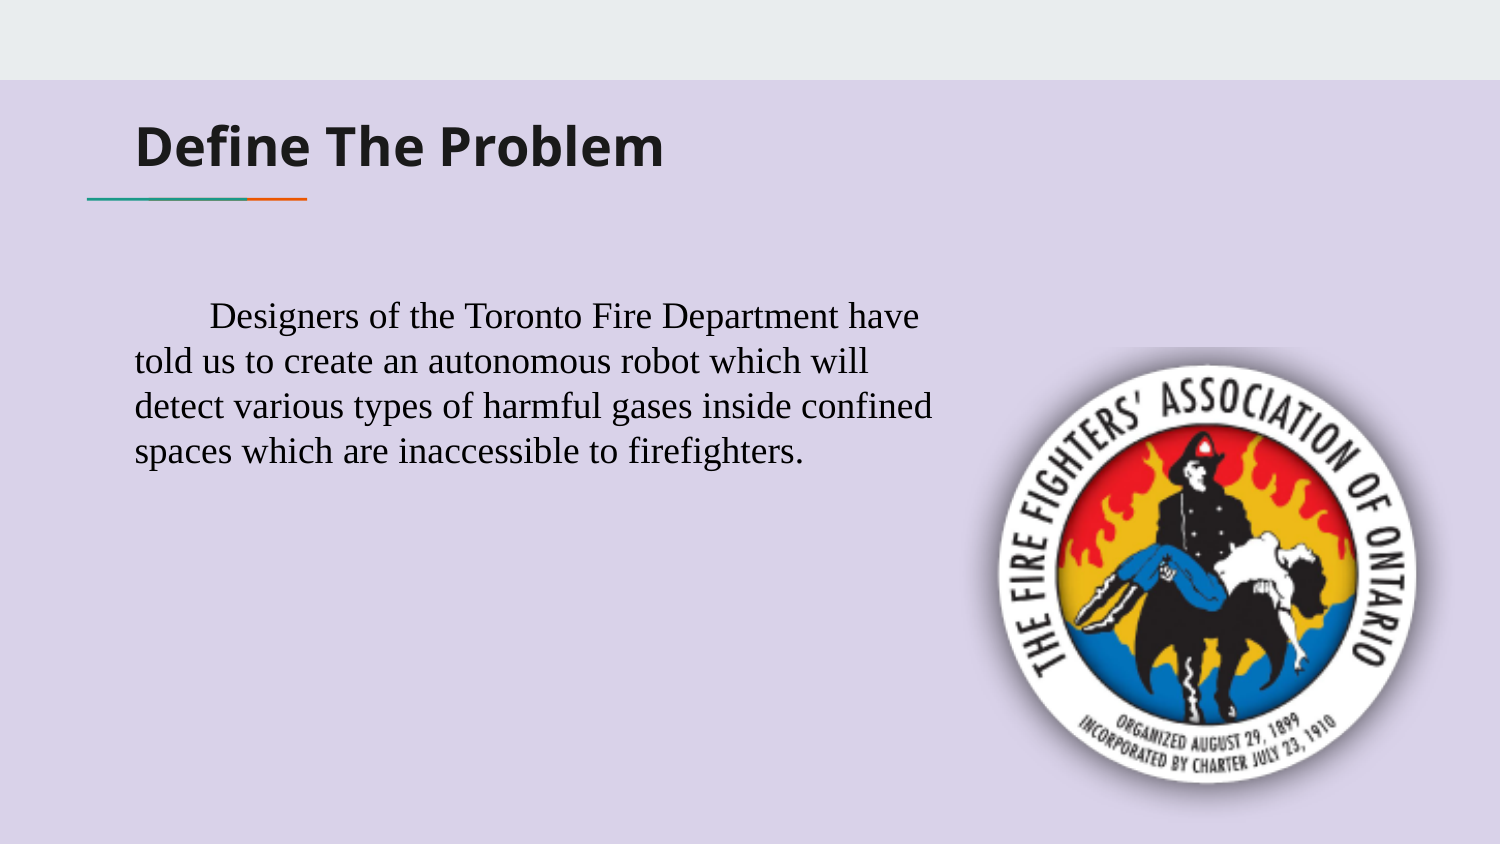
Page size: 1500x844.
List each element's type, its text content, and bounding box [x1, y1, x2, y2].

title Define The Problem [119, 97, 1381, 186]
list Designers of the Toronto Fire Department have told us to create an autonomous robot which will detect various types of harmful gases inside confined spaces which are inaccessible to firefighters. [119, 275, 956, 647]
picture [954, 347, 1472, 823]
